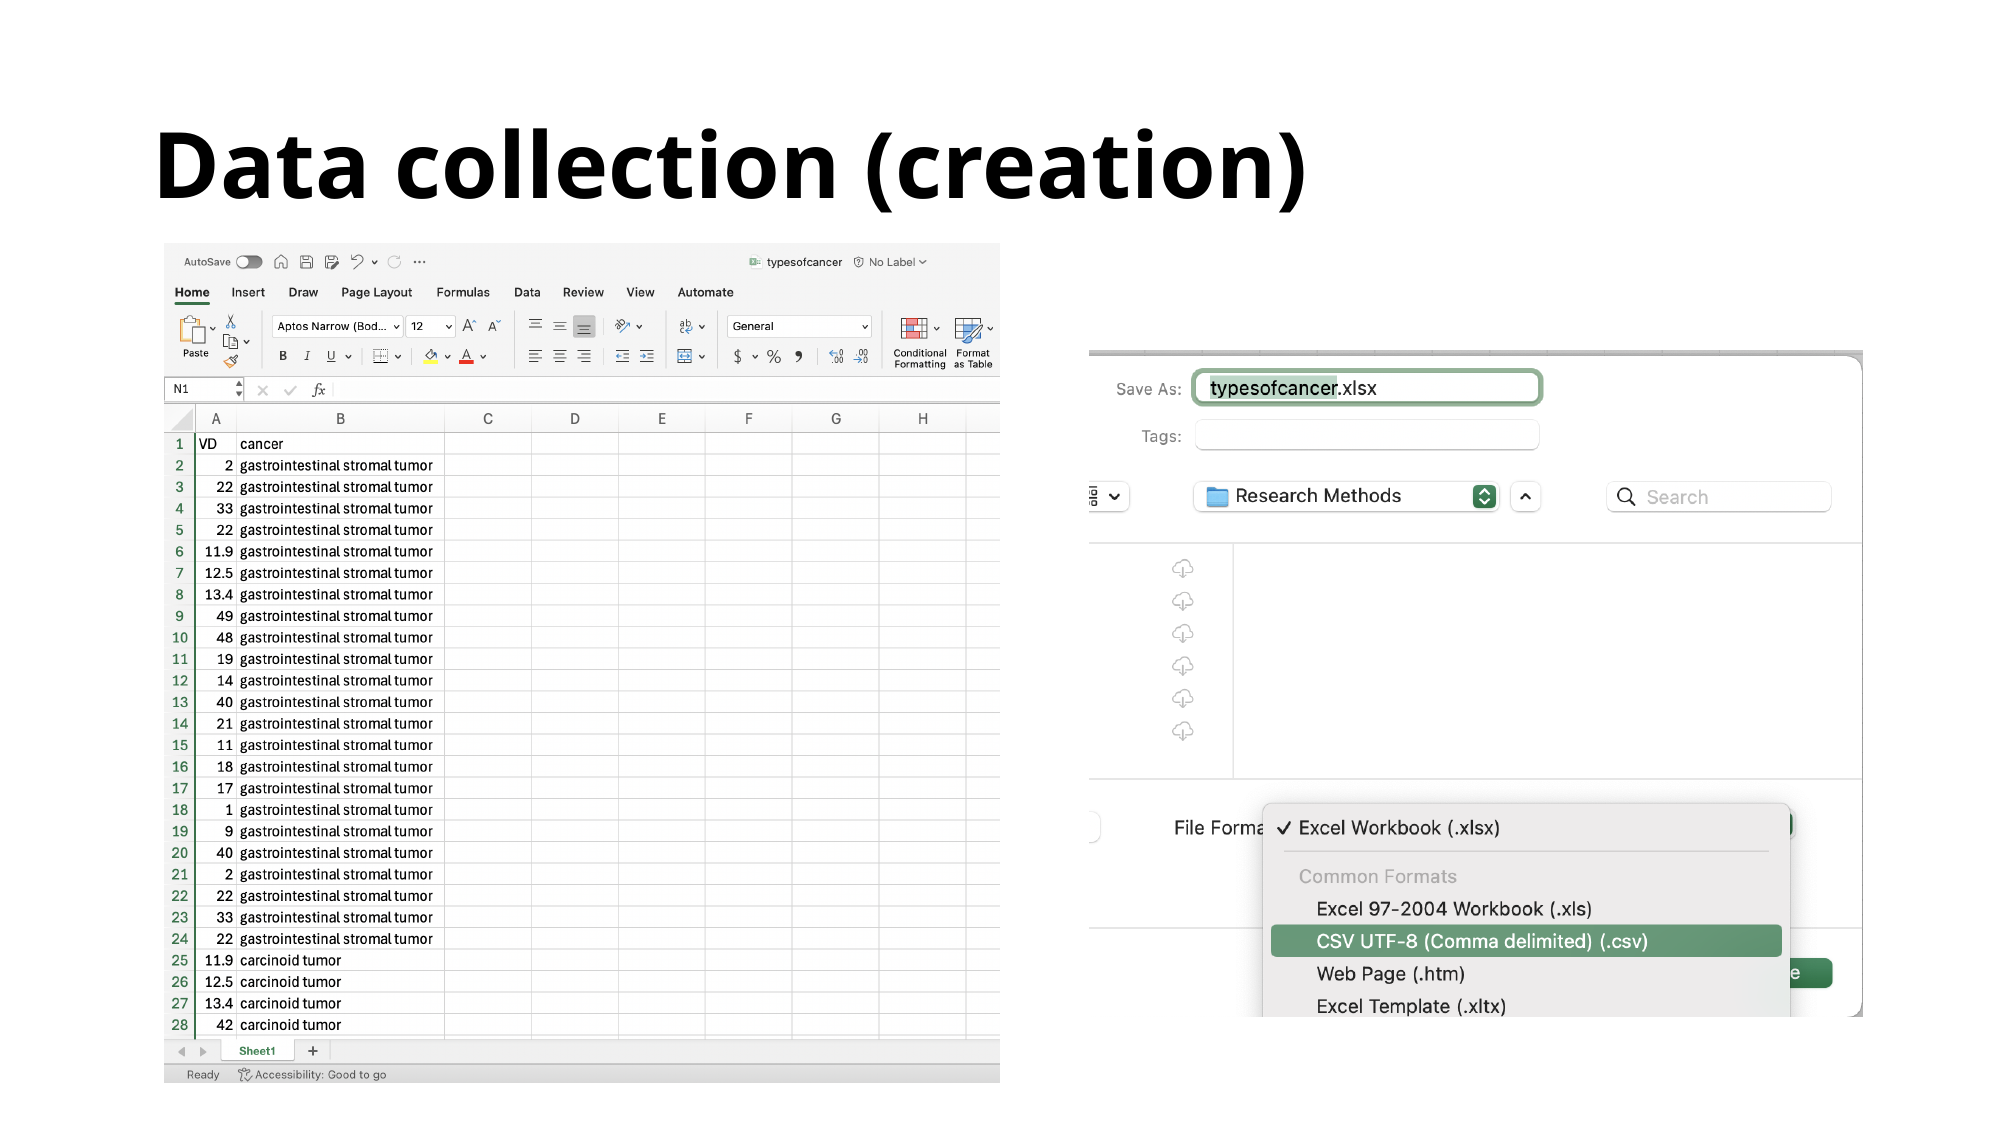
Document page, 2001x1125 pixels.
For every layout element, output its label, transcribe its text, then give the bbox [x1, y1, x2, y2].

picture [1089, 350, 1863, 1017]
picture [164, 243, 1001, 1084]
title Data collection (creation) [137, 59, 1863, 278]
